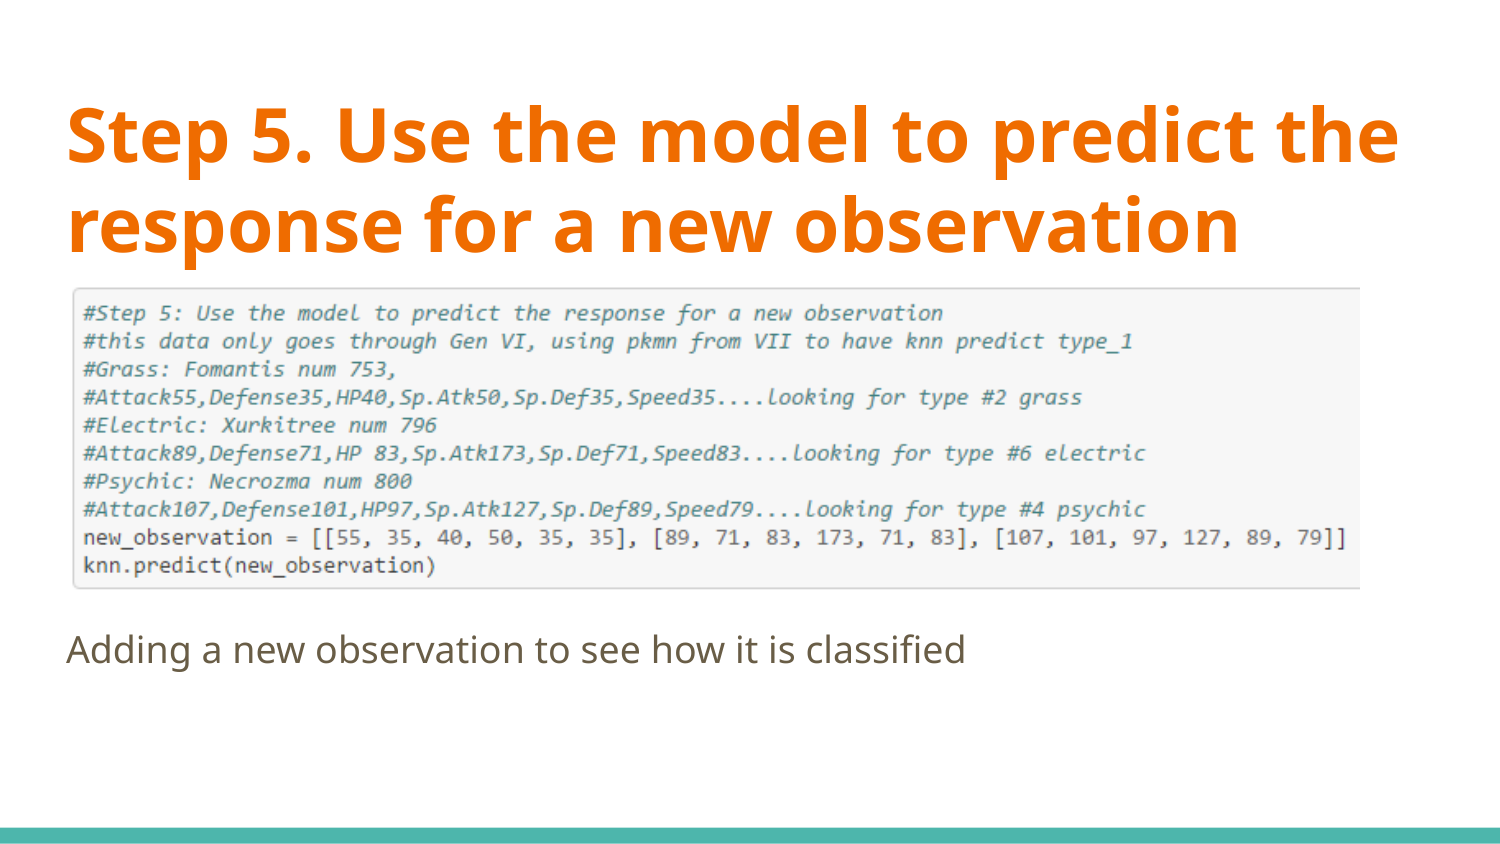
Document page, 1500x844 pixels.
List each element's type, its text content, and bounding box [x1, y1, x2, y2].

picture [63, 278, 1360, 601]
title Step 5. Use the model to predict the response for a new observation [51, 72, 1449, 189]
list Adding a new observation to see how it is classified [51, 271, 1449, 750]
